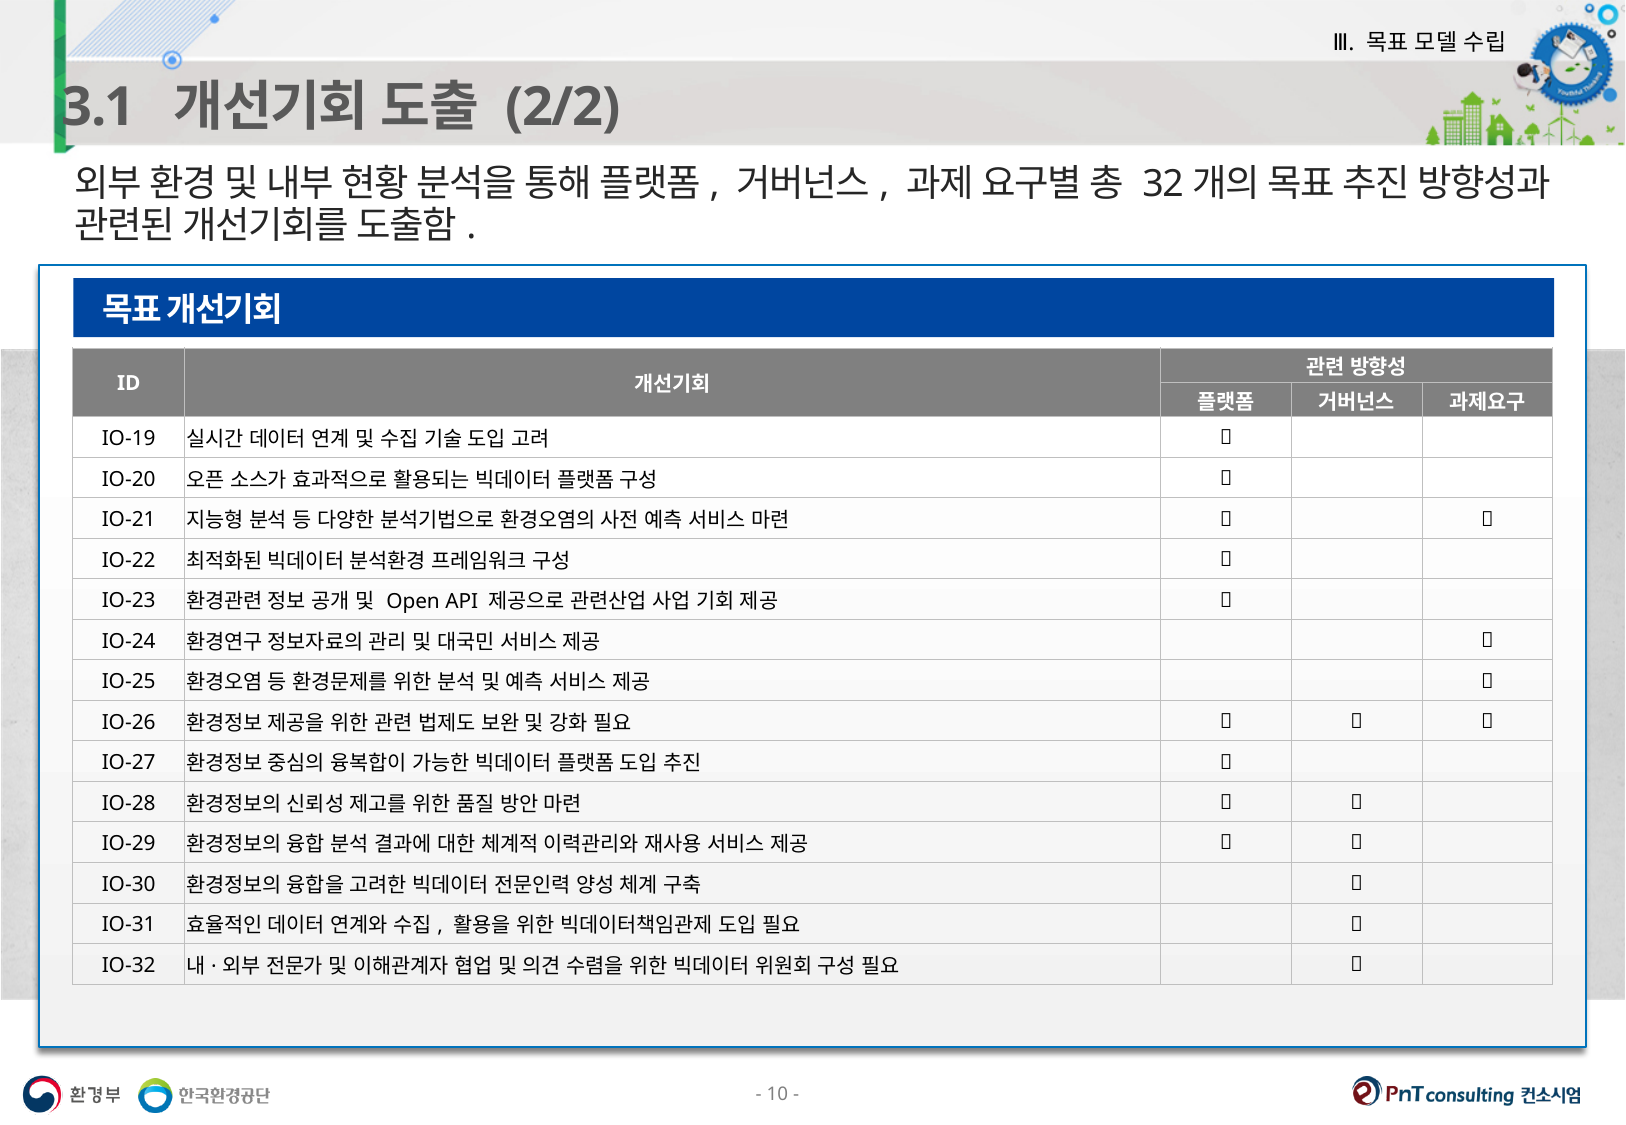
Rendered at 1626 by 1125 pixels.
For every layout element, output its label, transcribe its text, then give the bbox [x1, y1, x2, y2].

table_cell IO-27 [73, 741, 184, 781]
table_cell 효율적인 데이터 연계와 수집, 활용을 위한 빅데이터책임관제 도입 필요 [185, 904, 1160, 943]
table_cell  [1292, 782, 1422, 821]
table_cell [1292, 498, 1422, 538]
table_cell 환경정보 제공을 위한 관련 법제도 보완 및 강화 필요 [185, 701, 1160, 740]
table_cell [1292, 579, 1422, 619]
table_cell  [1161, 458, 1291, 497]
table_cell [1292, 660, 1422, 700]
table_cell 환경오염 등 환경문제를 위한 분석 및 예측 서비스 제공 [185, 660, 1160, 700]
table_cell  [1292, 904, 1422, 943]
table_cell 환경연구 정보자료의 관리 및 대국민 서비스 제공 [185, 620, 1160, 659]
table_cell [1423, 944, 1552, 984]
table_cell IO-29 [73, 822, 184, 862]
table_cell 오픈 소스가 효과적으로 활용되는 빅데이터 플랫폼 구성 [185, 458, 1160, 497]
table_cell [1161, 863, 1291, 903]
table_cell  [1423, 498, 1552, 538]
table_cell 환경정보의 융합을 고려한 빅데이터 전문인력 양성 체계 구축 [185, 863, 1160, 903]
table_cell [1423, 782, 1552, 821]
table_cell [1292, 417, 1422, 457]
table_cell IO-24 [73, 620, 184, 659]
table_cell  [1161, 782, 1291, 821]
table_cell IO-28 [73, 782, 184, 821]
table_cell IO-30 [73, 863, 184, 903]
table_cell IO-31 [73, 904, 184, 943]
table_cell [1423, 539, 1552, 578]
table_cell 최적화된 빅데이터 분석환경 프레임워크 구성 [185, 539, 1160, 578]
table_cell  [1423, 620, 1552, 659]
table_cell [1423, 417, 1552, 457]
table_cell IO-21 [73, 498, 184, 538]
table_cell 과제요구 [1423, 383, 1552, 416]
table_cell [1161, 620, 1291, 659]
table_cell  [1292, 701, 1422, 740]
text_box 3.1 개선기회 도출 (2/2) [47, 63, 648, 144]
table_cell  [1161, 539, 1291, 578]
table_header 관련 방향성 [1161, 349, 1552, 382]
table_cell  [1161, 822, 1291, 862]
table_cell [1292, 458, 1422, 497]
table_cell  [1161, 579, 1291, 619]
table_header ID [73, 349, 184, 416]
table_cell 환경관련 정보 공개 및 Open API 제공으로 관련산업 사업 기회 제공 [185, 579, 1160, 619]
table_cell 내·외부 전문가 및 이해관계자 협업 및 의견 수렴을 위한 빅데이터 위원회 구성 필요 [185, 944, 1160, 984]
table_cell IO-19 [73, 417, 184, 457]
table_cell 거버넌스 [1292, 383, 1422, 416]
table_cell 환경정보의 융합 분석 결과에 대한 체계적 이력관리와 재사용 서비스 제공 [185, 822, 1160, 862]
table_cell [1161, 660, 1291, 700]
table_cell [1423, 458, 1552, 497]
table_cell [1292, 620, 1422, 659]
table_cell 환경정보 중심의 융복합이 가능한 빅데이터 플랫폼 도입 추진 [185, 741, 1160, 781]
table_cell  [1423, 660, 1552, 700]
table_cell [1423, 904, 1552, 943]
table_cell  [1161, 741, 1291, 781]
text_box 목표 개선기회 [73, 278, 1555, 338]
table_cell [1161, 904, 1291, 943]
table_cell [1292, 741, 1422, 781]
table_cell  [1292, 863, 1422, 903]
table_cell [1161, 944, 1291, 984]
table_cell [1423, 863, 1552, 903]
table_cell  [1292, 822, 1422, 862]
table_cell [1423, 741, 1552, 781]
table_cell  [1292, 944, 1422, 984]
table_cell 환경정보의 신뢰성 제고를 위한 품질 방안 마련 [185, 782, 1160, 821]
table_cell 실시간 데이터 연계 및 수집 기술 도입 고려 [185, 417, 1160, 457]
text_box Ⅲ. 목표 모델 수립 [1101, 20, 1522, 63]
table_cell 플랫폼 [1161, 383, 1291, 416]
table_cell IO-25 [73, 660, 184, 700]
table_cell  [1161, 417, 1291, 457]
table_cell [1292, 539, 1422, 578]
table_cell  [1161, 701, 1291, 740]
table_cell IO-32 [73, 944, 184, 984]
table_cell  [1423, 701, 1552, 740]
text_box 외부 환경 및 내부 현황 분석을 통해 플랫폼, 거버넌스, 과제 요구별 총 32개의 목표 추진 방향성과 관련된 개선기회를 도출함. [74, 162, 1563, 220]
table_cell [1423, 579, 1552, 619]
picture [0, 0, 1626, 1125]
table_cell [1423, 822, 1552, 862]
table_cell IO-20 [73, 458, 184, 497]
table_cell IO-23 [73, 579, 184, 619]
table_cell IO-26 [73, 701, 184, 740]
table_cell IO-22 [73, 539, 184, 578]
table_cell  [1161, 498, 1291, 538]
table_cell 지능형 분석 등 다양한 분석기법으로 환경오염의 사전 예측 서비스 마련 [185, 498, 1160, 538]
table_header 개선기회 [185, 349, 1160, 416]
